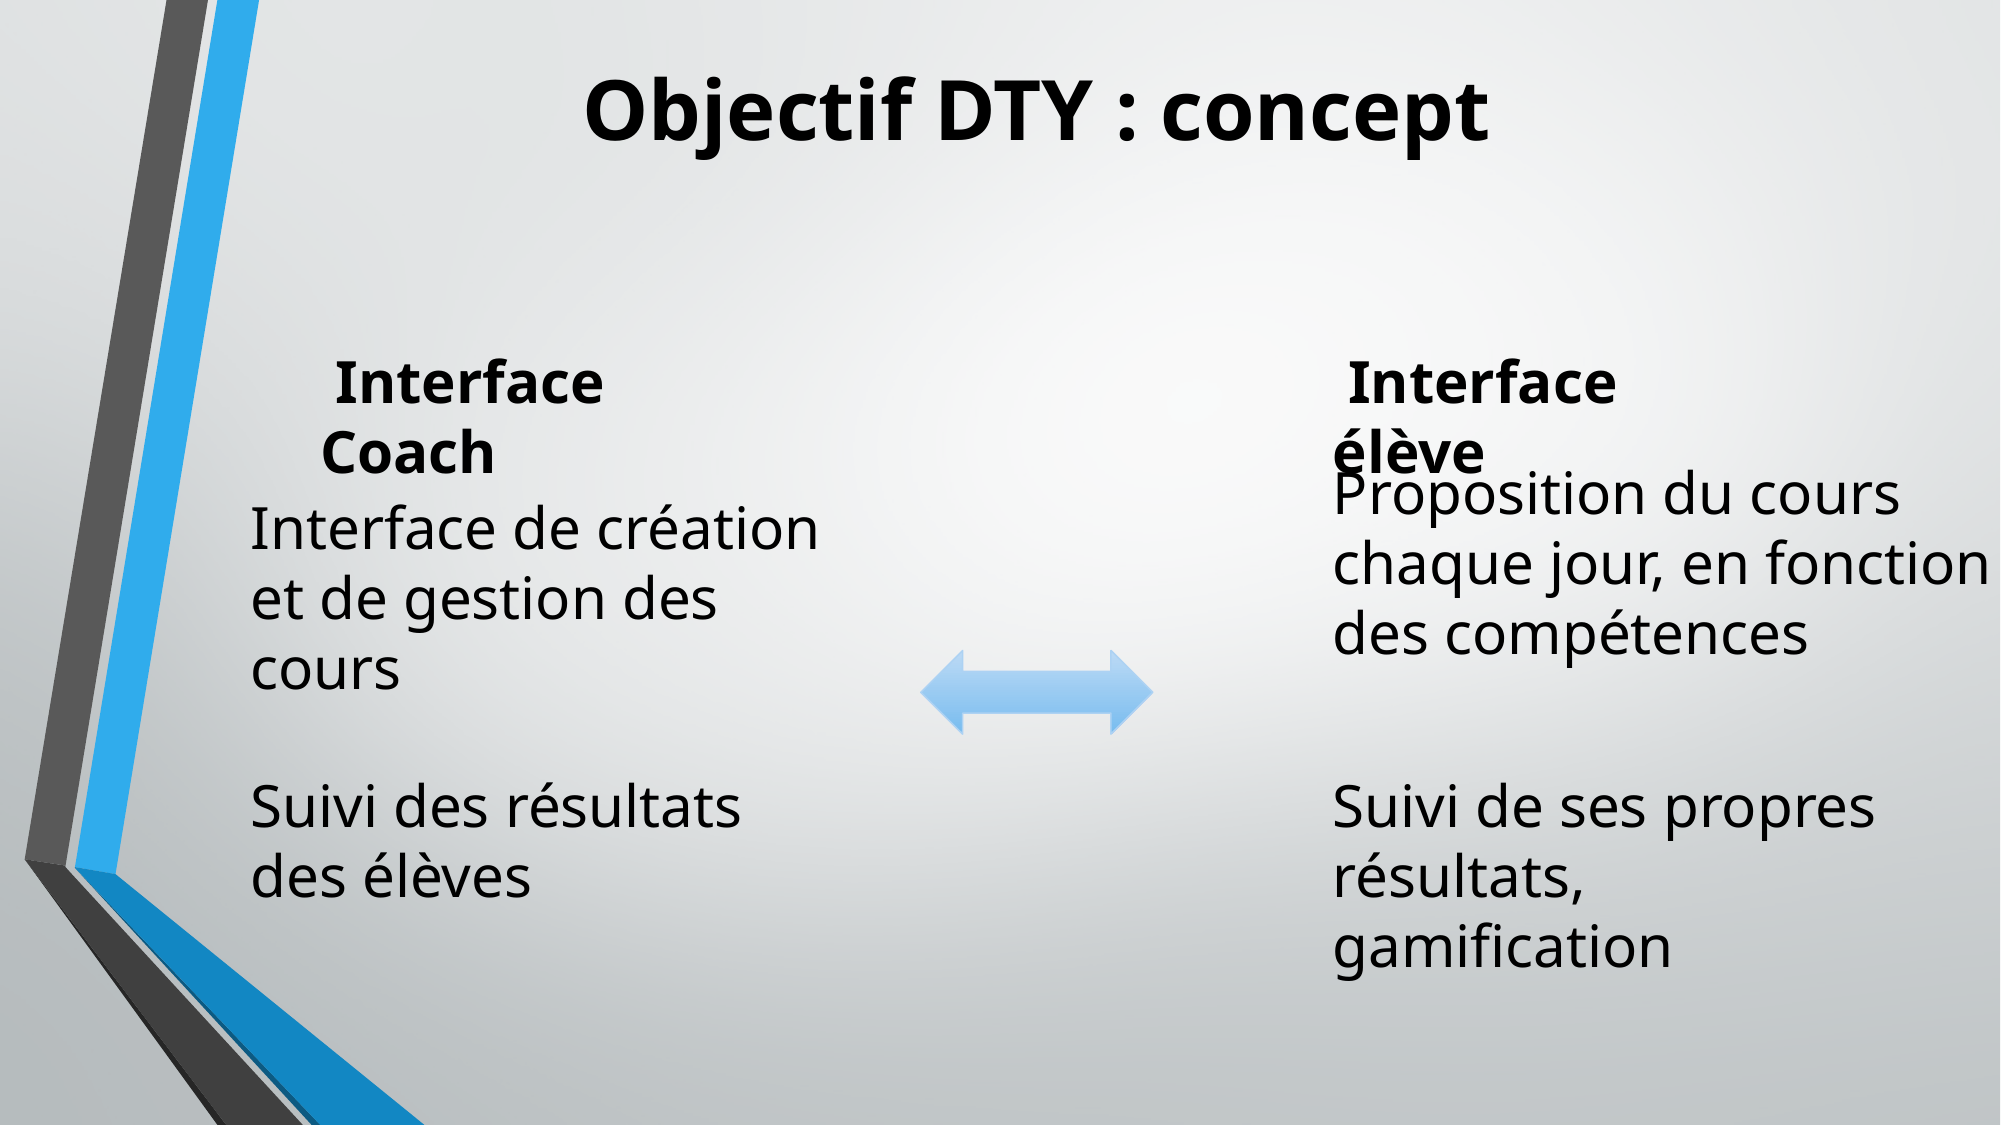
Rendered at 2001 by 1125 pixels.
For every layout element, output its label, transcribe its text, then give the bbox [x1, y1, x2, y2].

text_box Interface Coach [305, 337, 766, 484]
text_box [920, 649, 1154, 735]
text_box Interface élève [1318, 337, 1779, 493]
title Objectif DTY : concept [368, 24, 1706, 190]
text_box Suivi de ses propres résultats, gamification [1318, 761, 1924, 987]
text_box Proposition du cours chaque jour, en fonction des compétences [1318, 448, 2000, 674]
text_box Interface de création et de gestion des cours [235, 484, 836, 709]
text_box Suivi des résultats des élèves [235, 761, 836, 917]
